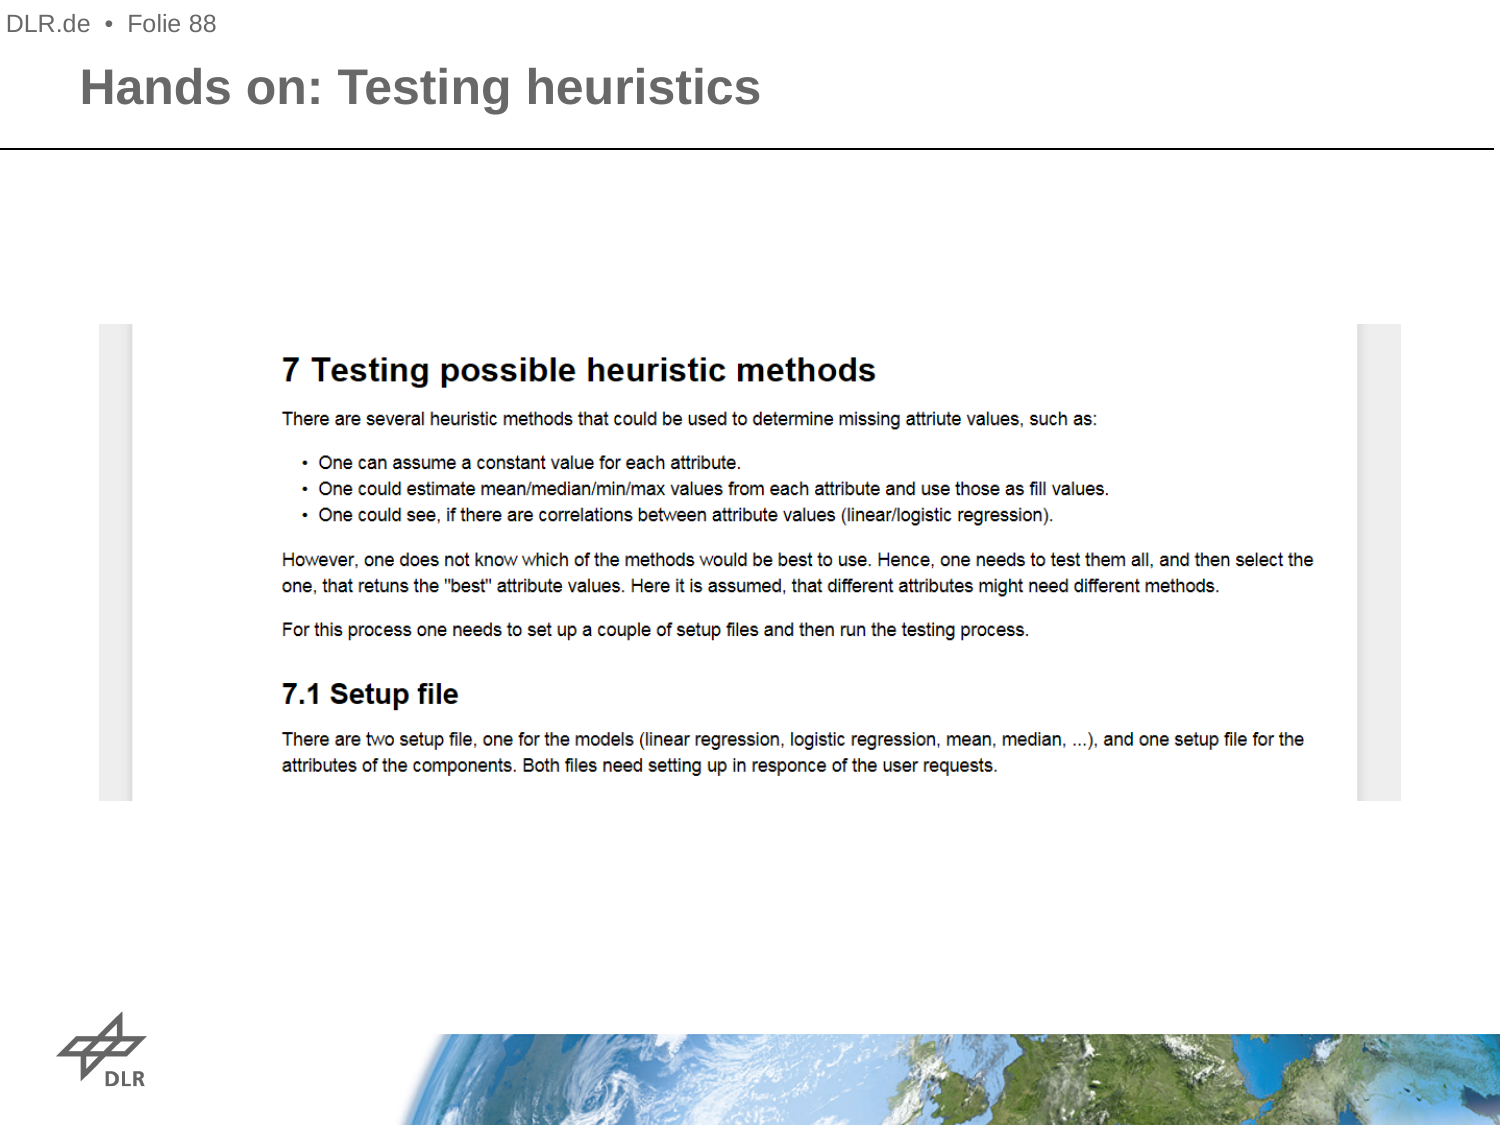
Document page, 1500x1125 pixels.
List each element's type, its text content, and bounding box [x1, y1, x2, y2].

text_box Hands on: Testing heuristics [79, 54, 1421, 138]
picture [0, 1007, 1500, 1125]
slide_number DLR.de • Folie 88 [5, 7, 263, 30]
picture [99, 324, 1401, 801]
